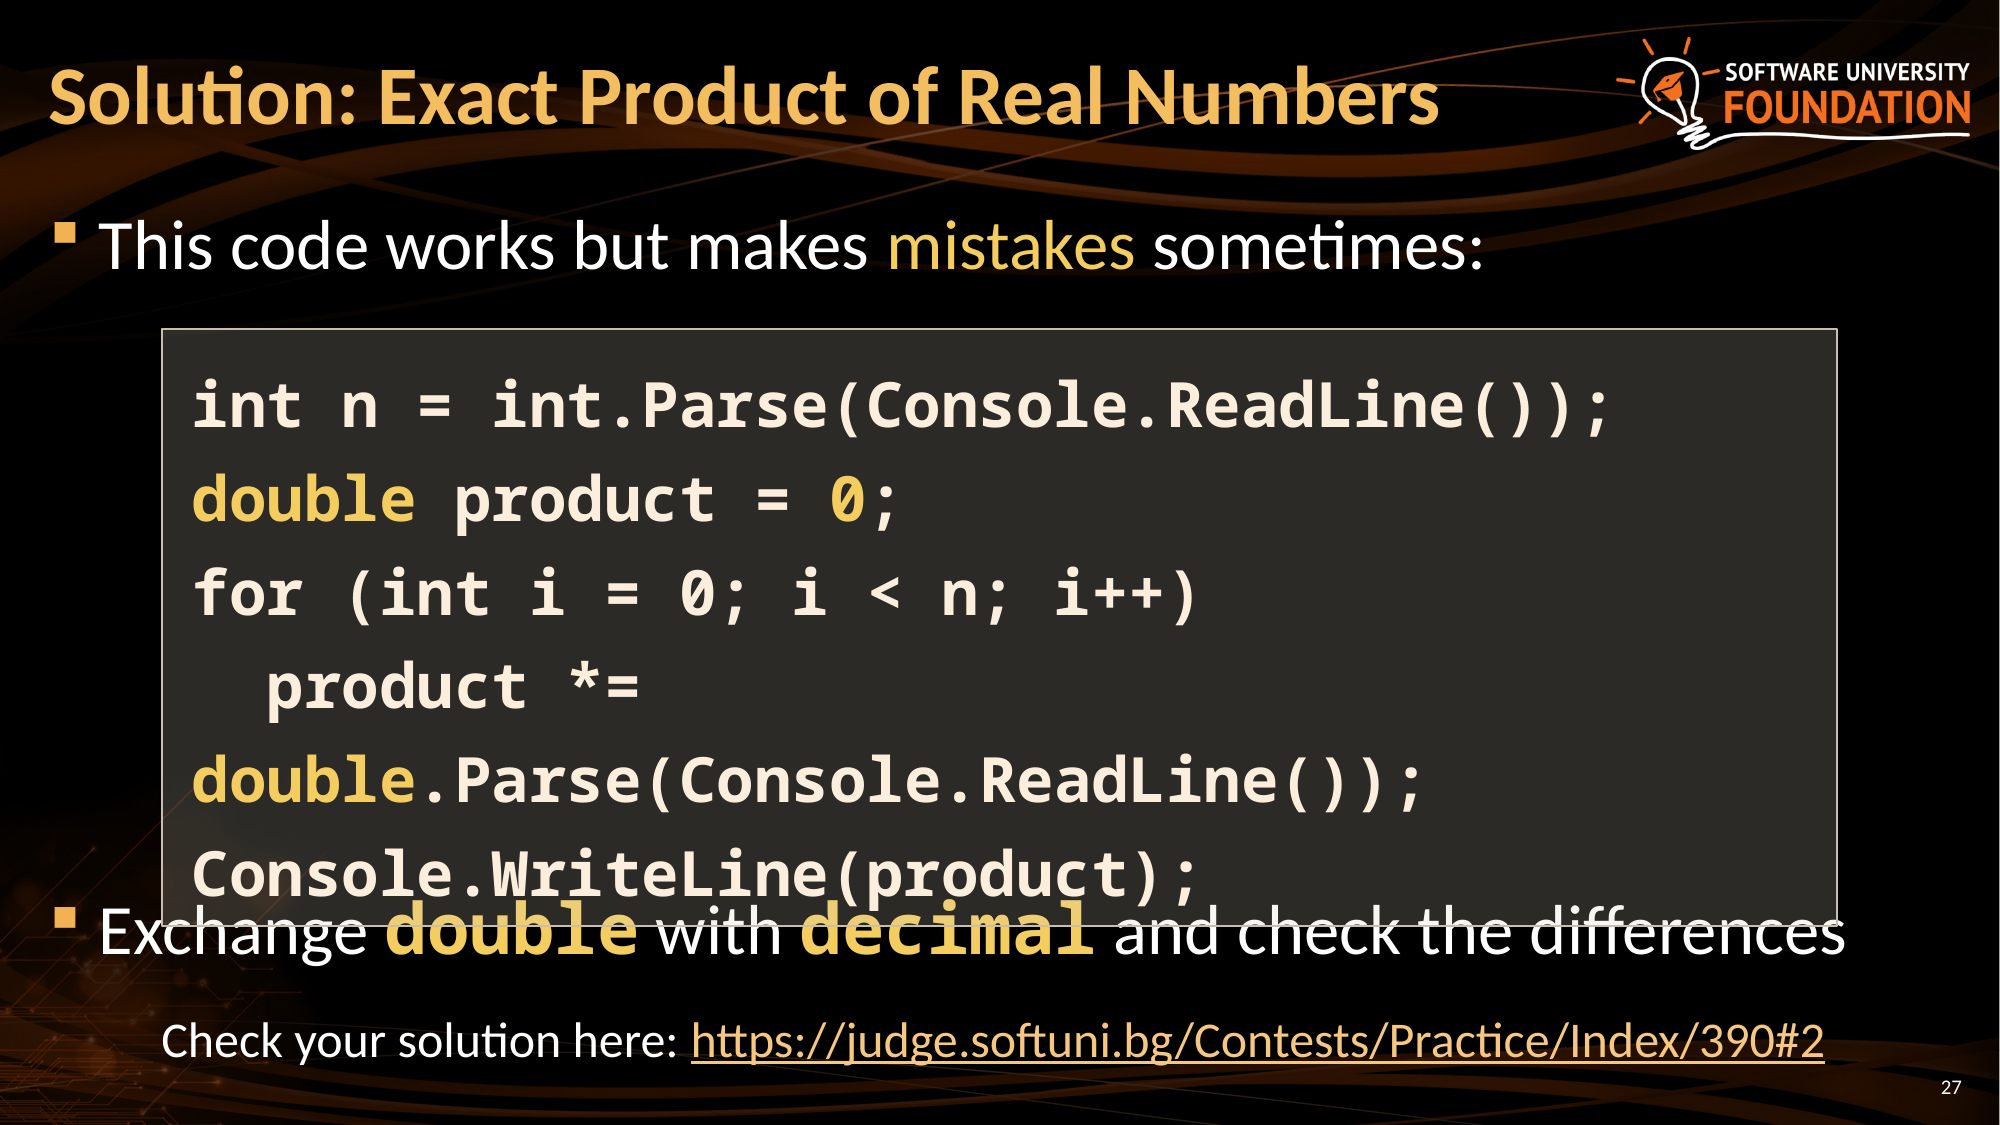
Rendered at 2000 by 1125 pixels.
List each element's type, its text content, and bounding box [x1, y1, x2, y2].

text_box Check your solution here: https://judge.softuni.bg/Contests/Practice/Index/390#2 [124, 999, 1863, 1075]
list This code works but makes mistakes sometimes: Exchange double with decimal and check the differences [31, 188, 1968, 1103]
title Solution: Exact Product of Real Numbers [30, 6, 1602, 189]
text_box int n = int.Parse(Console.ReadLine()); double product = 0; for (int i = 0; i < n; i++) product *= double.Parse(Console.ReadLine()); Console.WriteLine(product); [162, 328, 1838, 927]
slide_number 27 [1897, 1070, 1968, 1103]
picture [0, 0, 2000, 1125]
